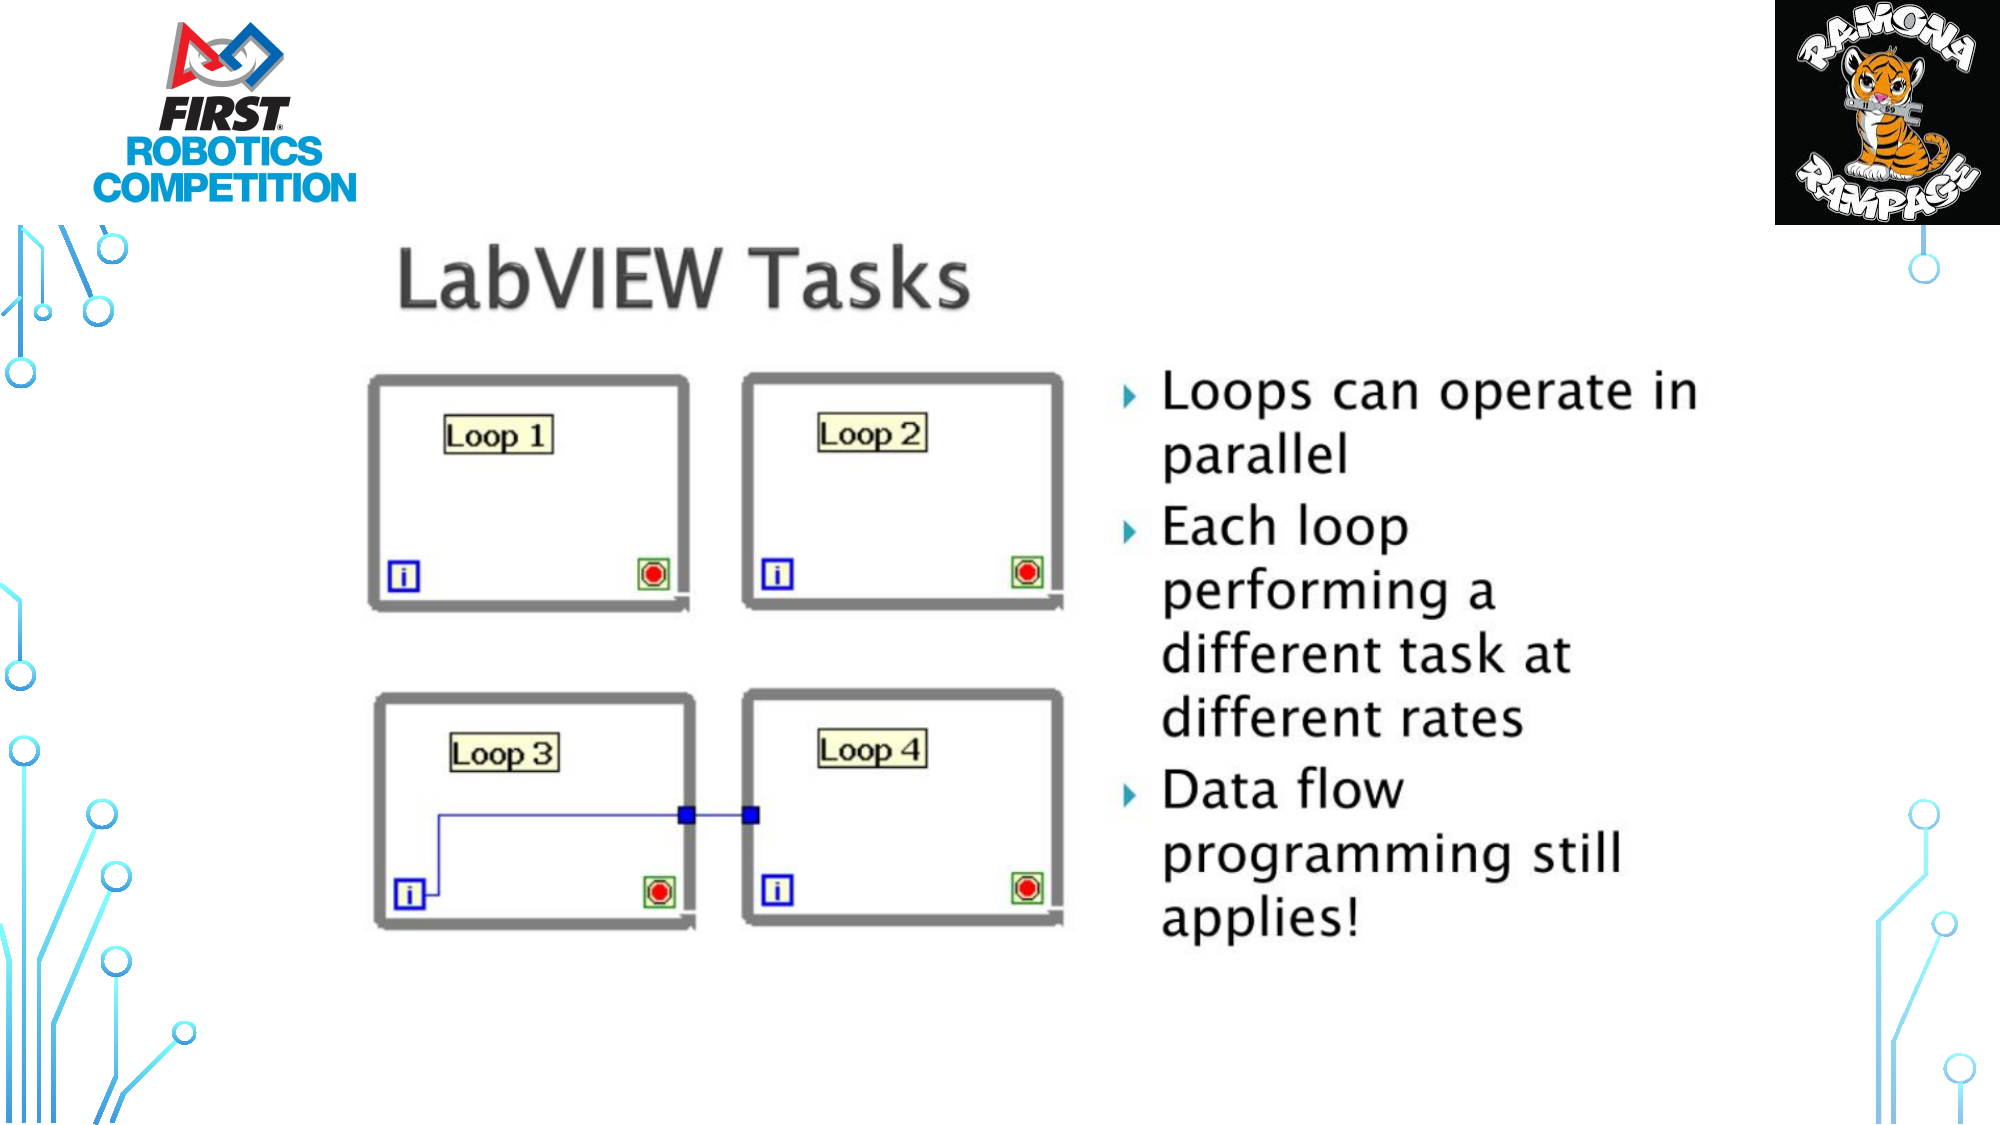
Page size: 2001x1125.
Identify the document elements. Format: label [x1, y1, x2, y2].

picture [1774, 0, 2000, 226]
picture [0, 0, 1715, 975]
